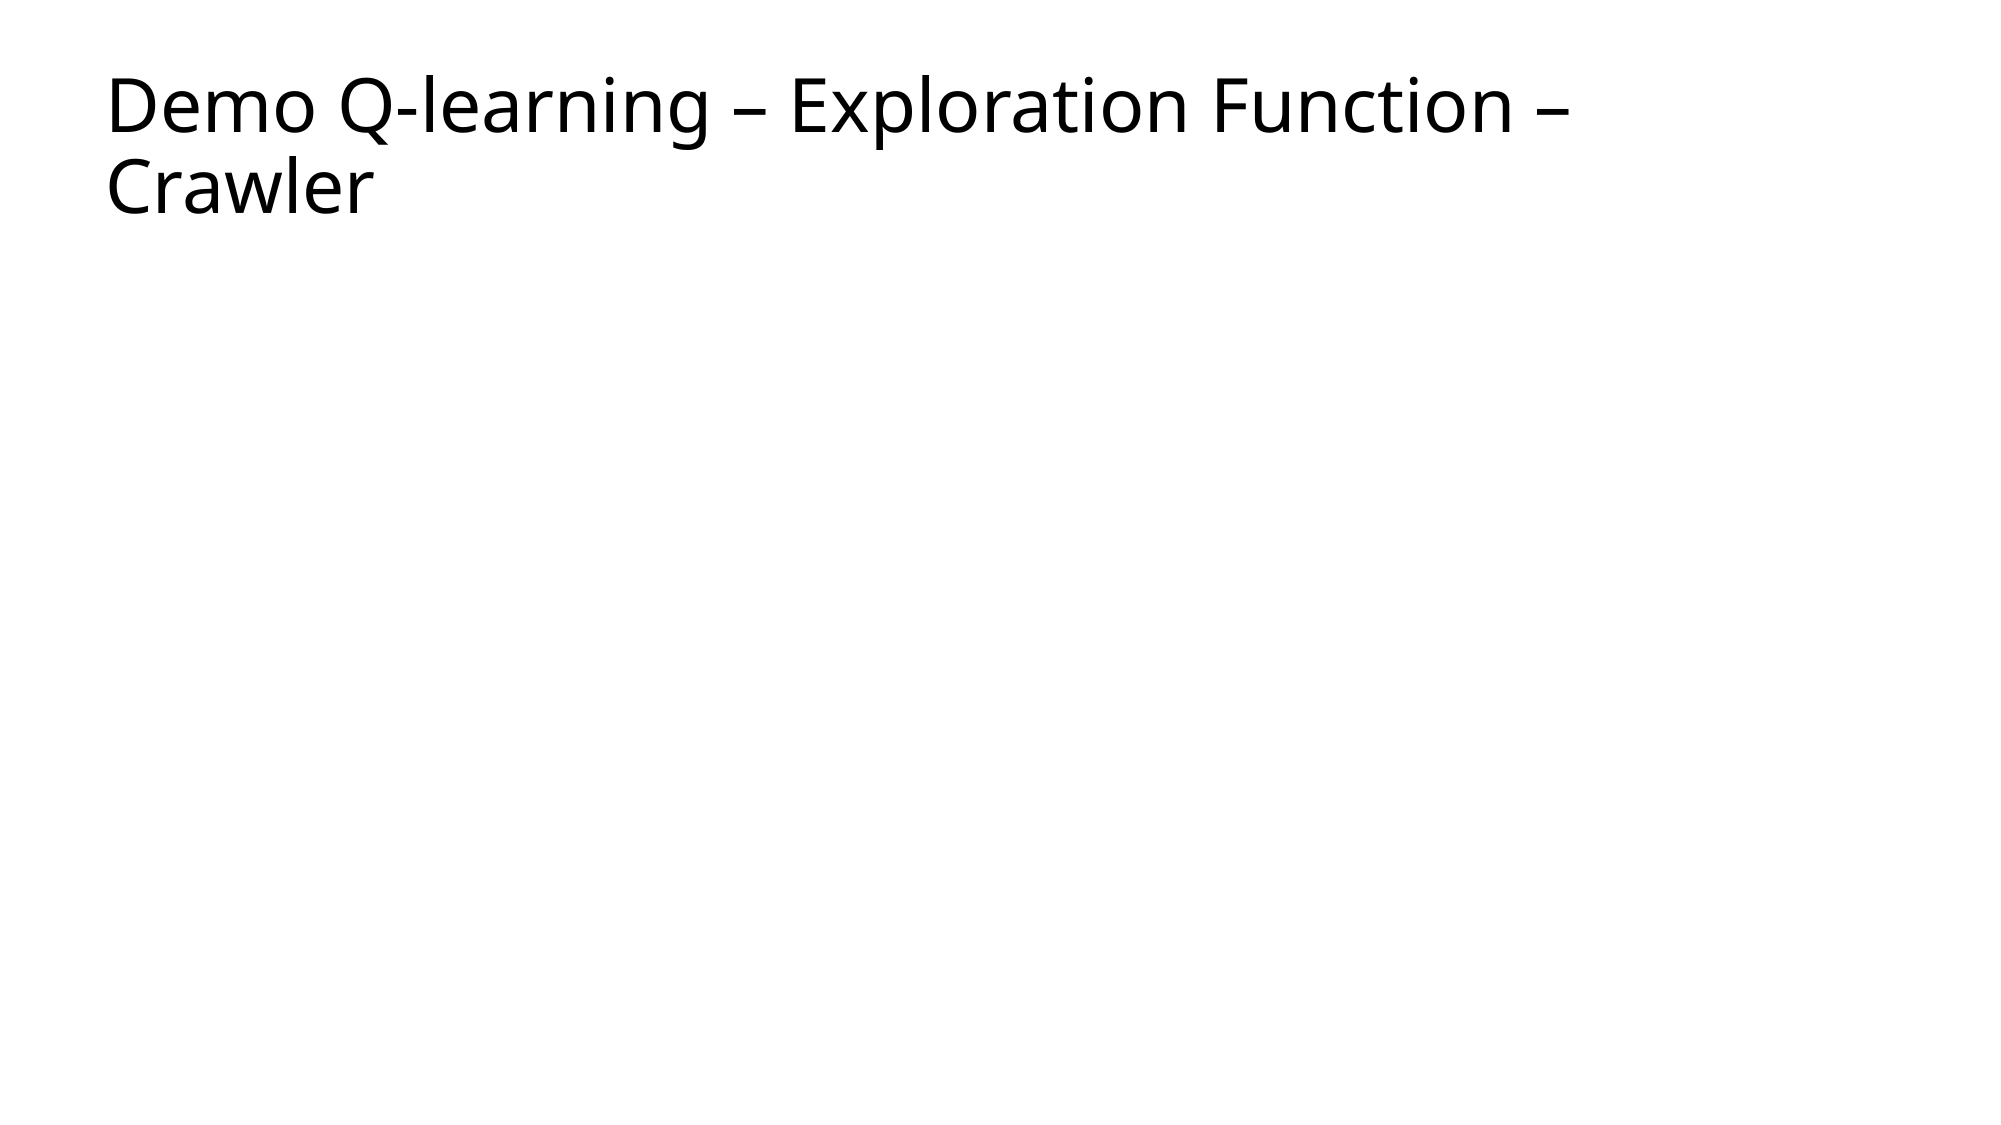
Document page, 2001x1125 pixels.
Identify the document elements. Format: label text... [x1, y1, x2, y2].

title Demo Q-learning – Exploration Function – Crawler [90, 60, 1816, 164]
